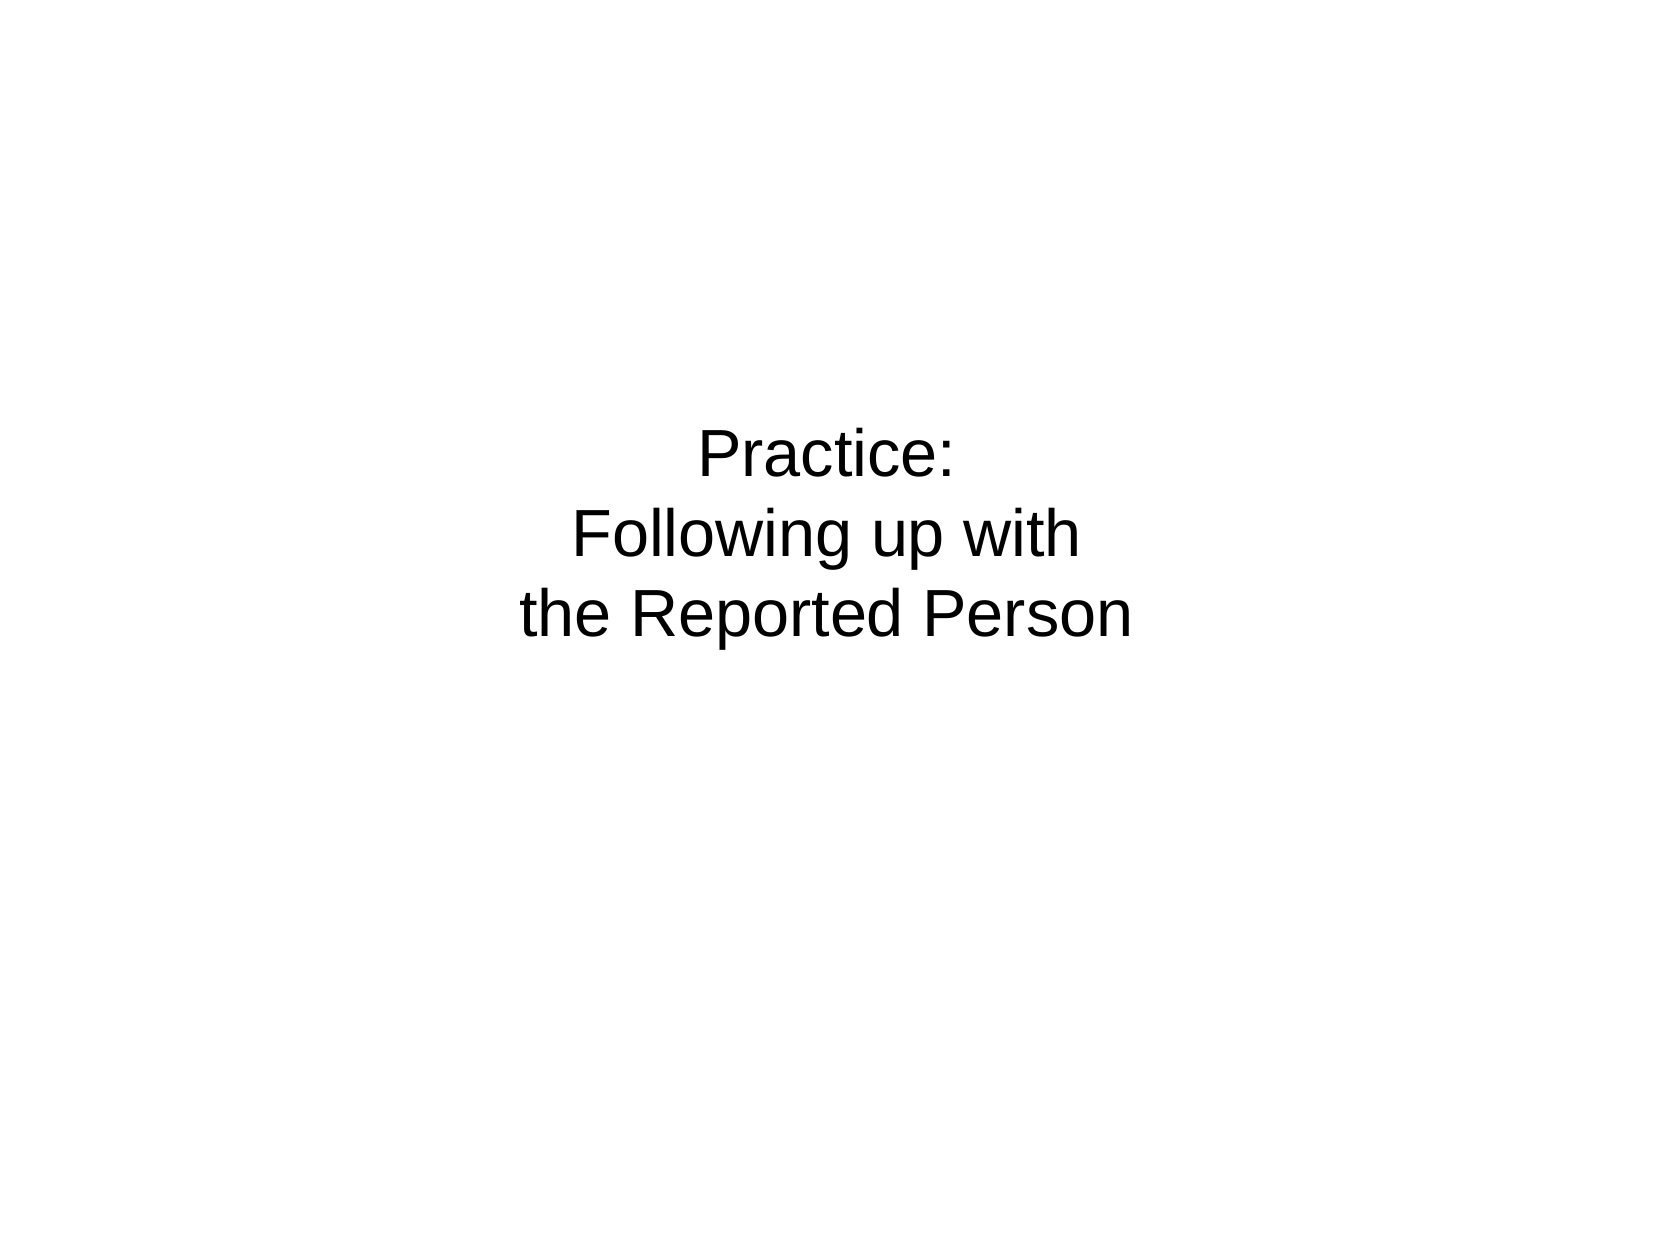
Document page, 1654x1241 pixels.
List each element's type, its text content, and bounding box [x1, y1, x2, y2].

text_box Practice: Following up with the Reported Person [82, 49, 1571, 1010]
